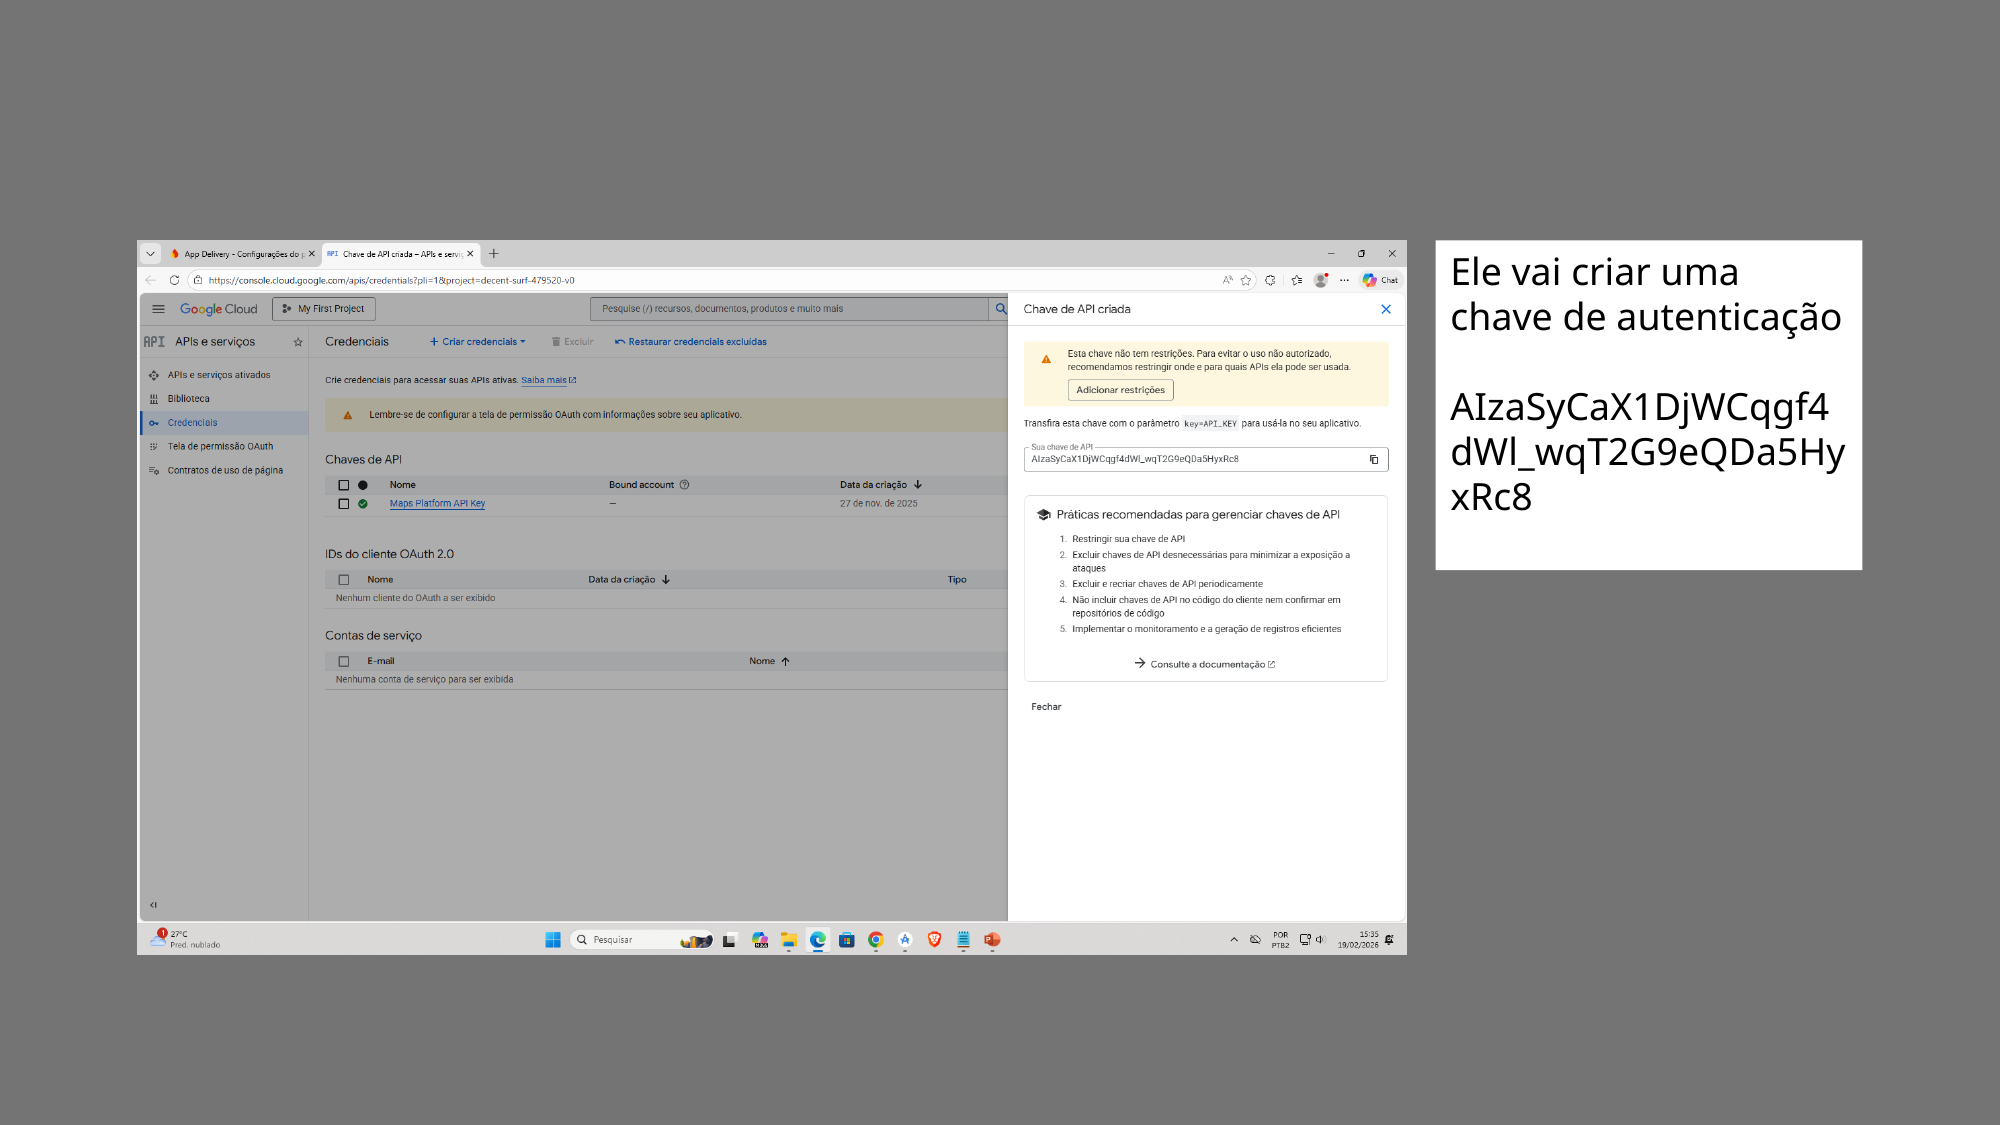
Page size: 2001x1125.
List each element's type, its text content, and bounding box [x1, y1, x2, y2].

text_box Ele vai criar uma chave de autenticação AIzaSyCaX1DjWCqgf4dWl_wqT2G9eQDa5HyxRc8 [1435, 240, 1863, 571]
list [136, 239, 1407, 955]
